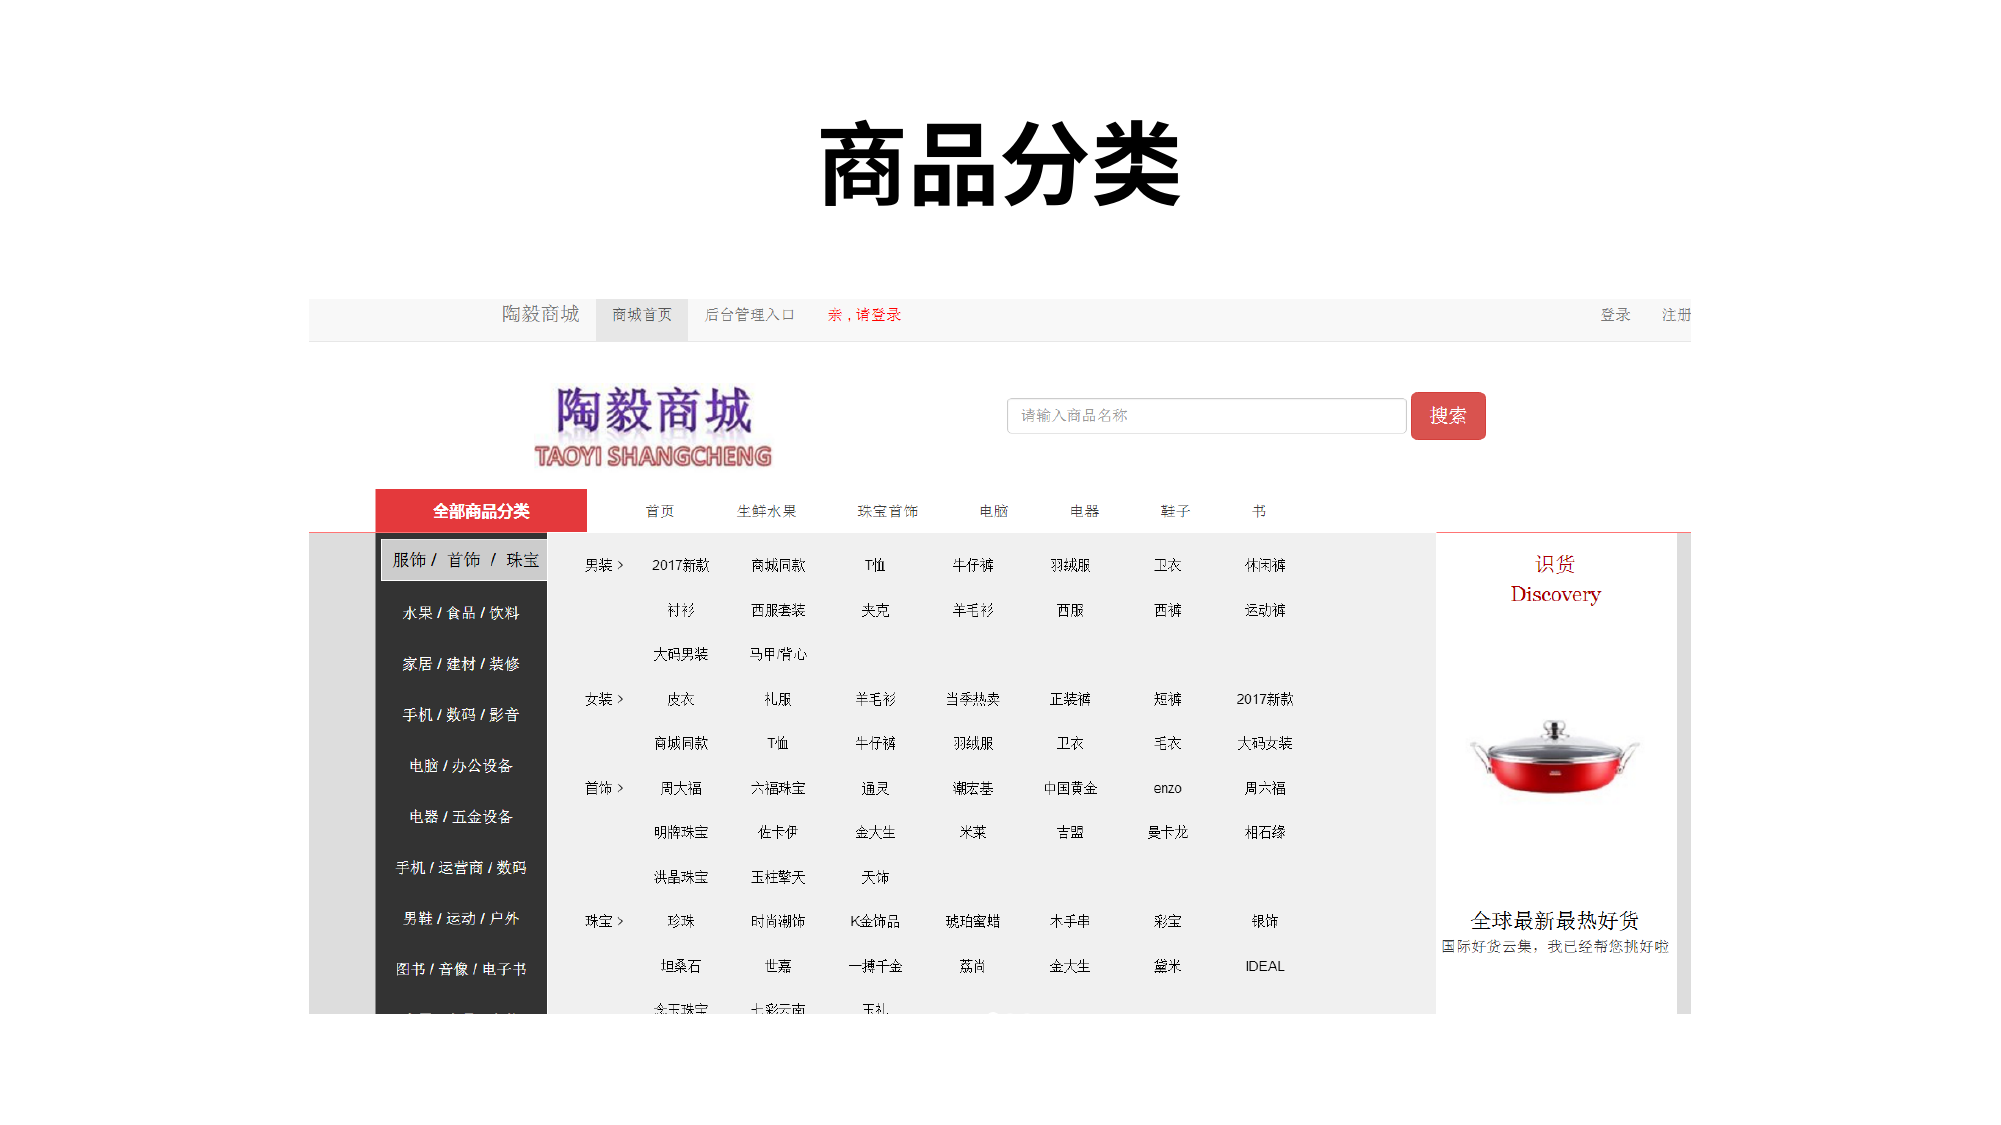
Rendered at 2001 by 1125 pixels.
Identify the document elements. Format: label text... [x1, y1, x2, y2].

title 商品分类 [137, 59, 1863, 278]
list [308, 299, 1691, 1014]
